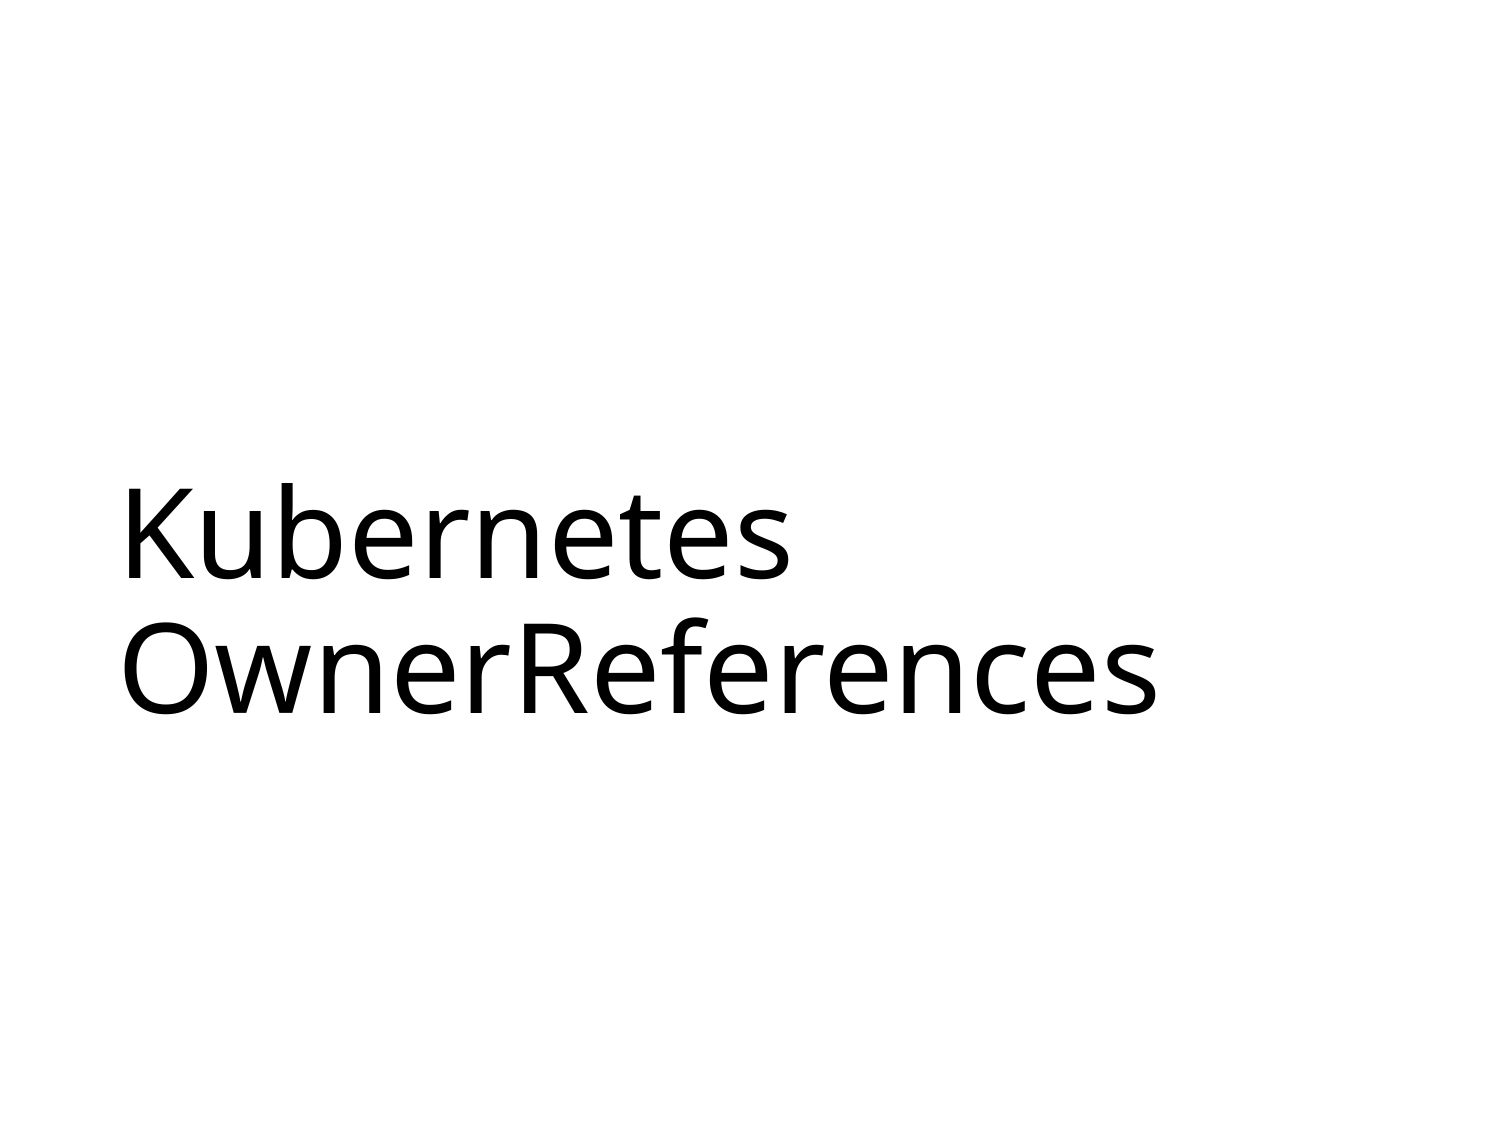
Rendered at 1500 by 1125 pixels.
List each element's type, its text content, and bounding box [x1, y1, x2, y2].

title Kubernetes OwnerReferences [102, 280, 1397, 749]
